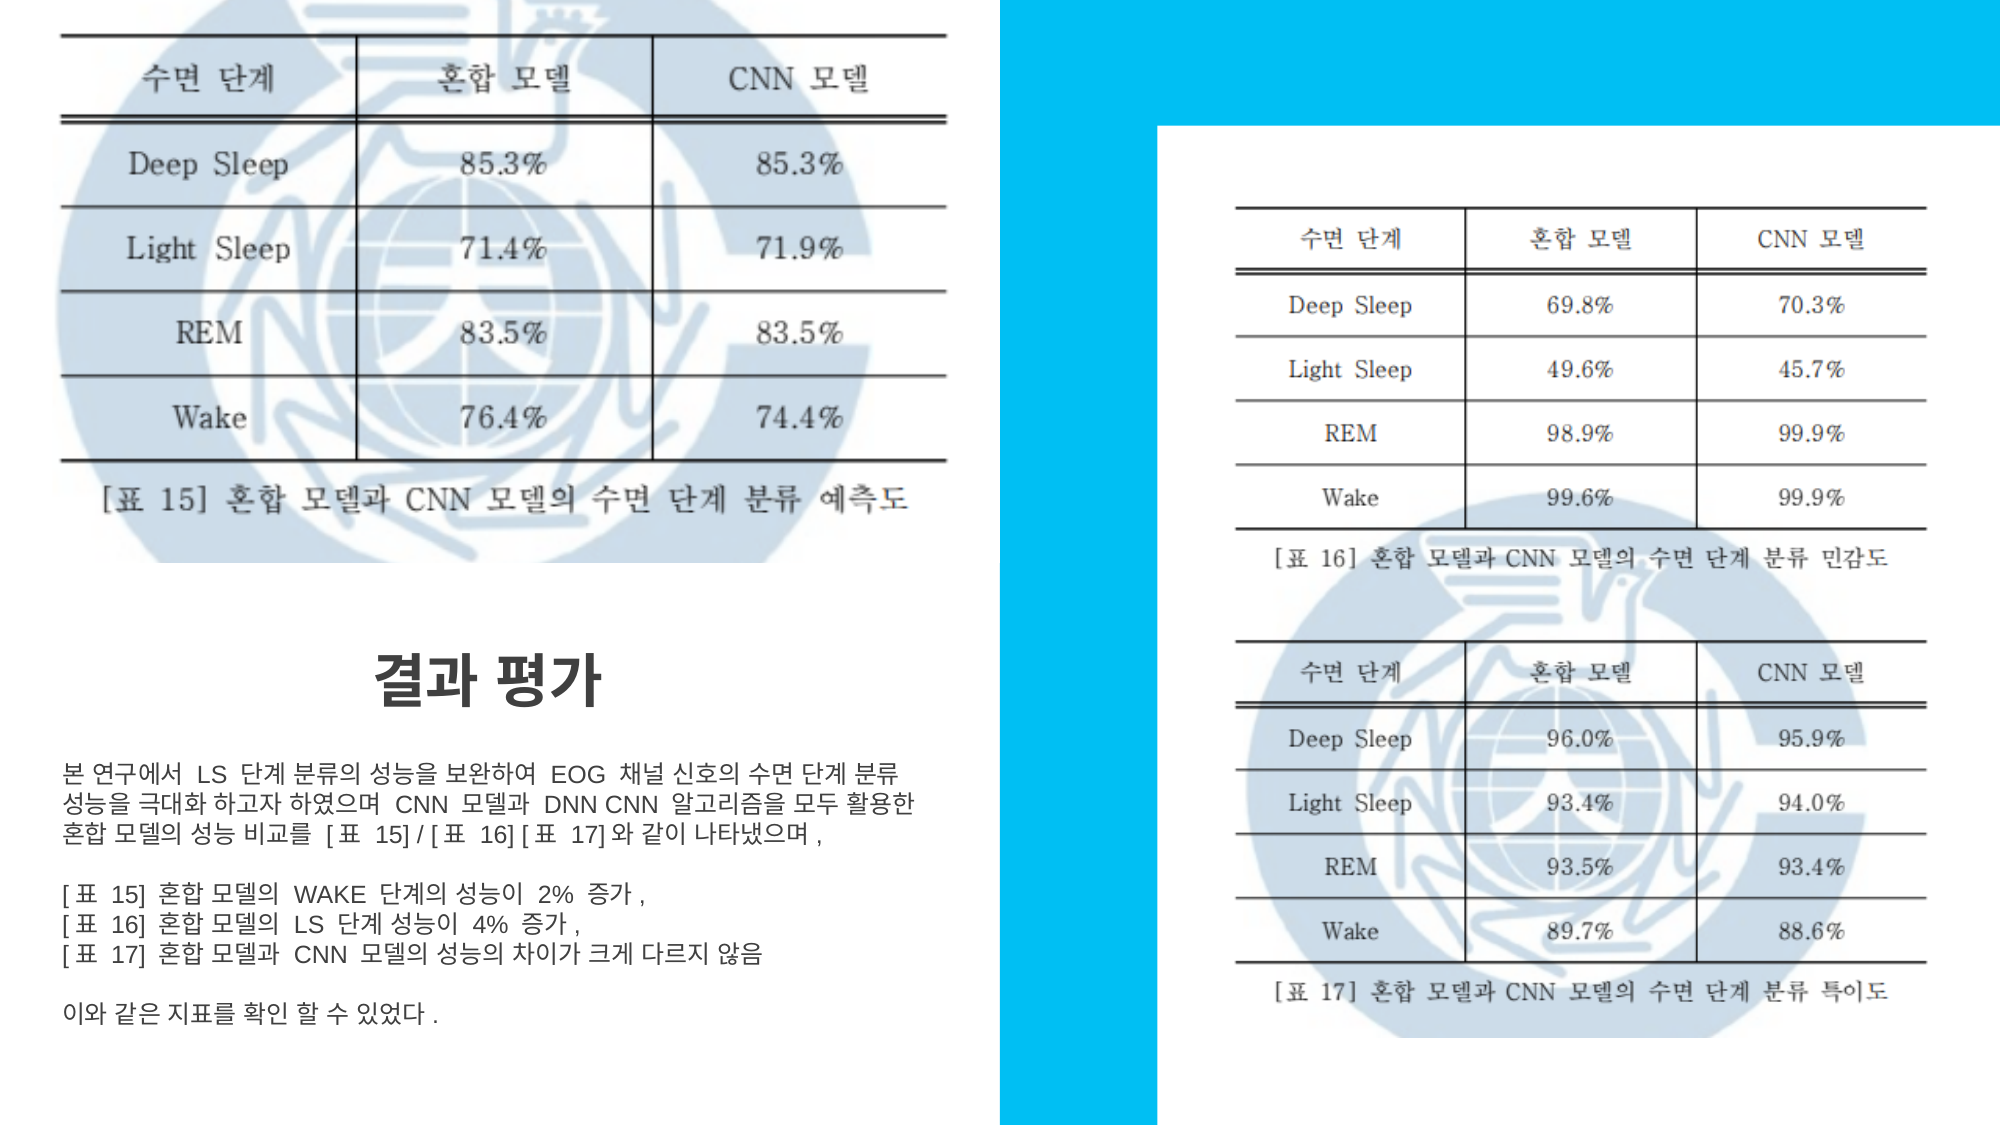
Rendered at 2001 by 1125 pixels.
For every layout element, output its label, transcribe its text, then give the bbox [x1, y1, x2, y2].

text_box 본 연구에서 LS 단계 분류의 성능을 보완하여 EOG 채널 신호의 수면 단계 분류 성능을 극대화 하고자 하였으며 CNN 모델과 DNN CNN 알고리즘을 모두 활용한 혼합 모델의 성능 비교를 [표 15] / [표 16] [표 17]와 같이 나타냈으며, [표 15] 혼합 모델의 WAKE 단계의 성능이 2% 증가, [표 16] 혼합 모델의 LS 단계 성능이 4% 증가, [표 17] 혼합 모델과 CNN 모델의 성능의 차이가 크게 다르지 않음 이와 같은 지표를 확인 할 수 있었다. [47, 751, 944, 1036]
text_box 결과 평가 [47, 625, 944, 734]
picture [1208, 185, 1953, 1038]
picture [0, 0, 999, 563]
